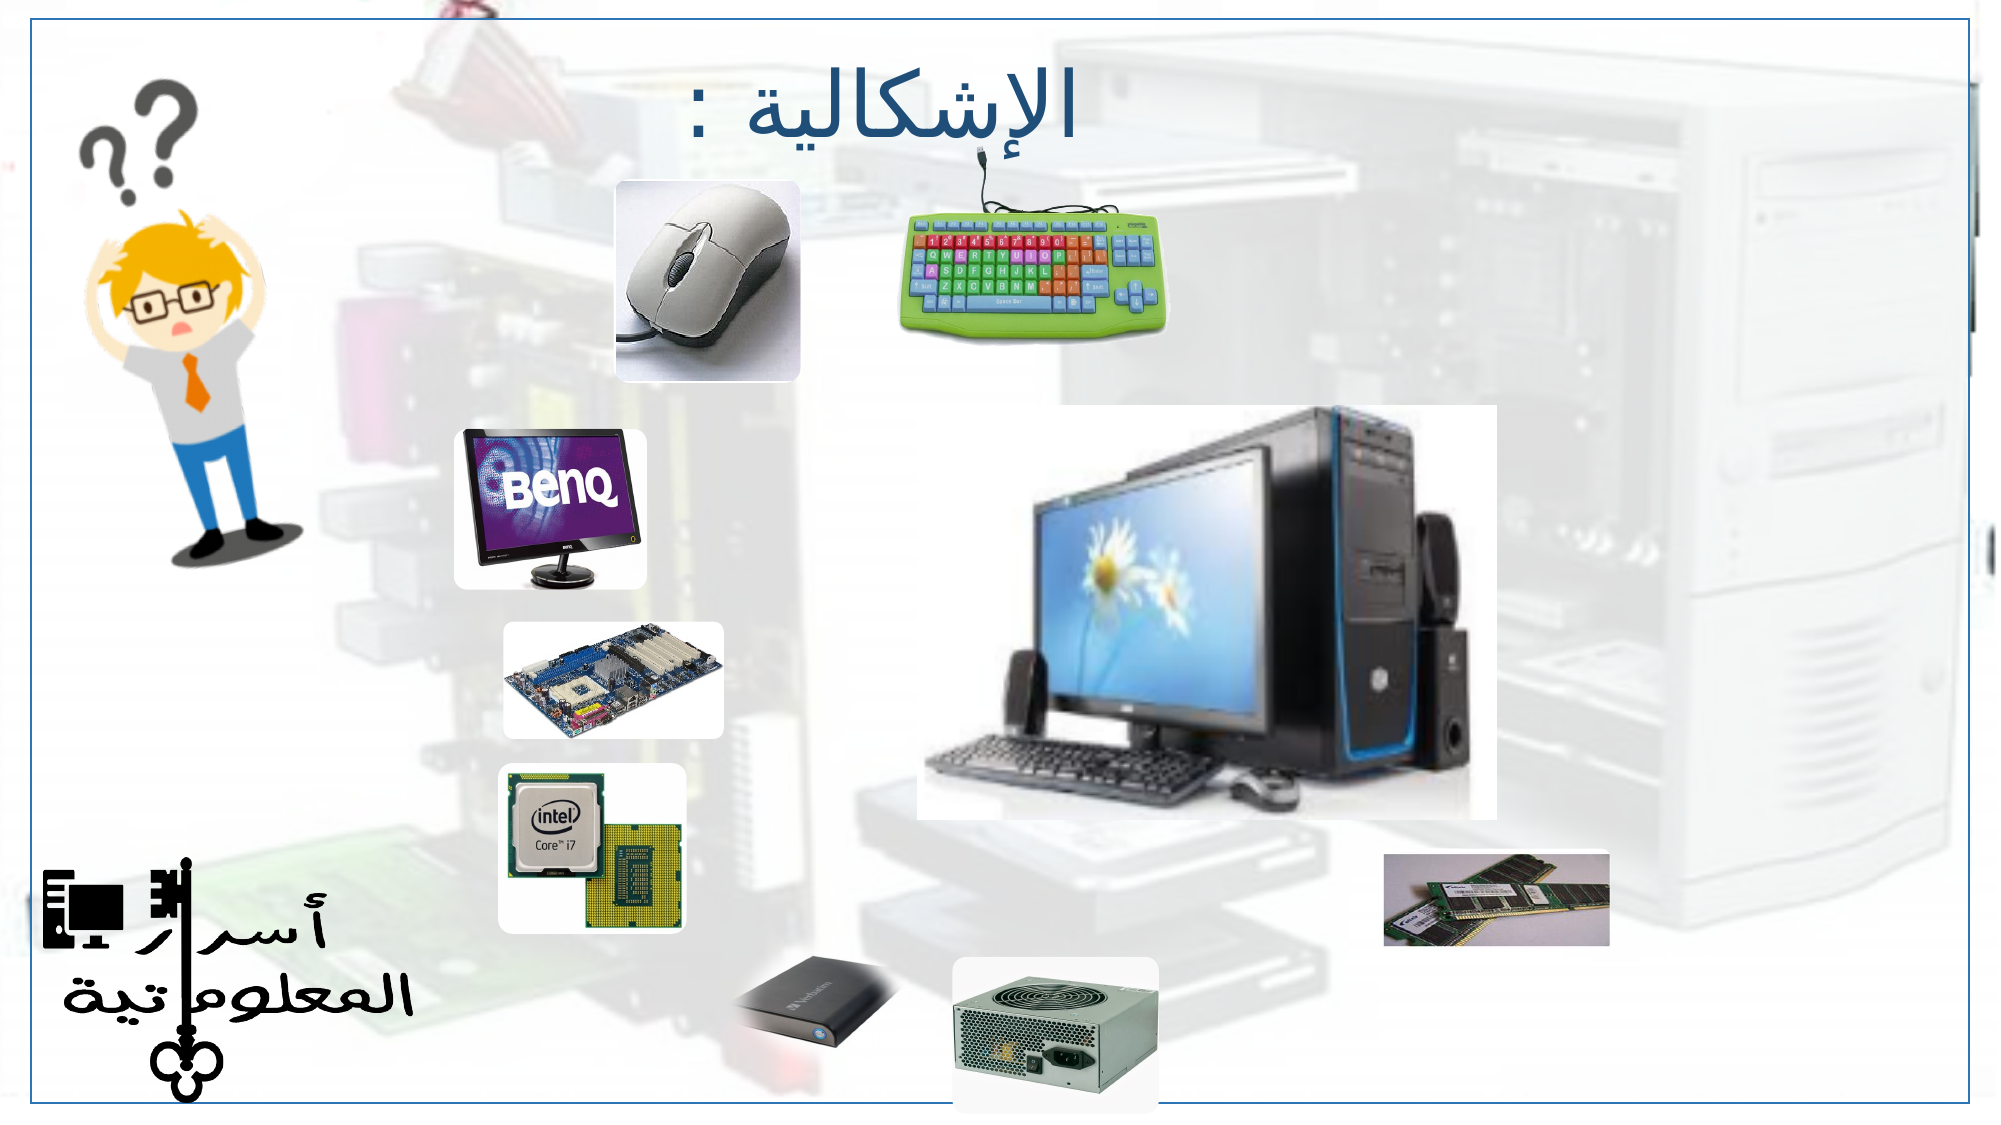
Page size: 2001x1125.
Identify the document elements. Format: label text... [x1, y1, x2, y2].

picture [0, 0, 2000, 1125]
title الإشكالية : [527, 24, 1239, 191]
